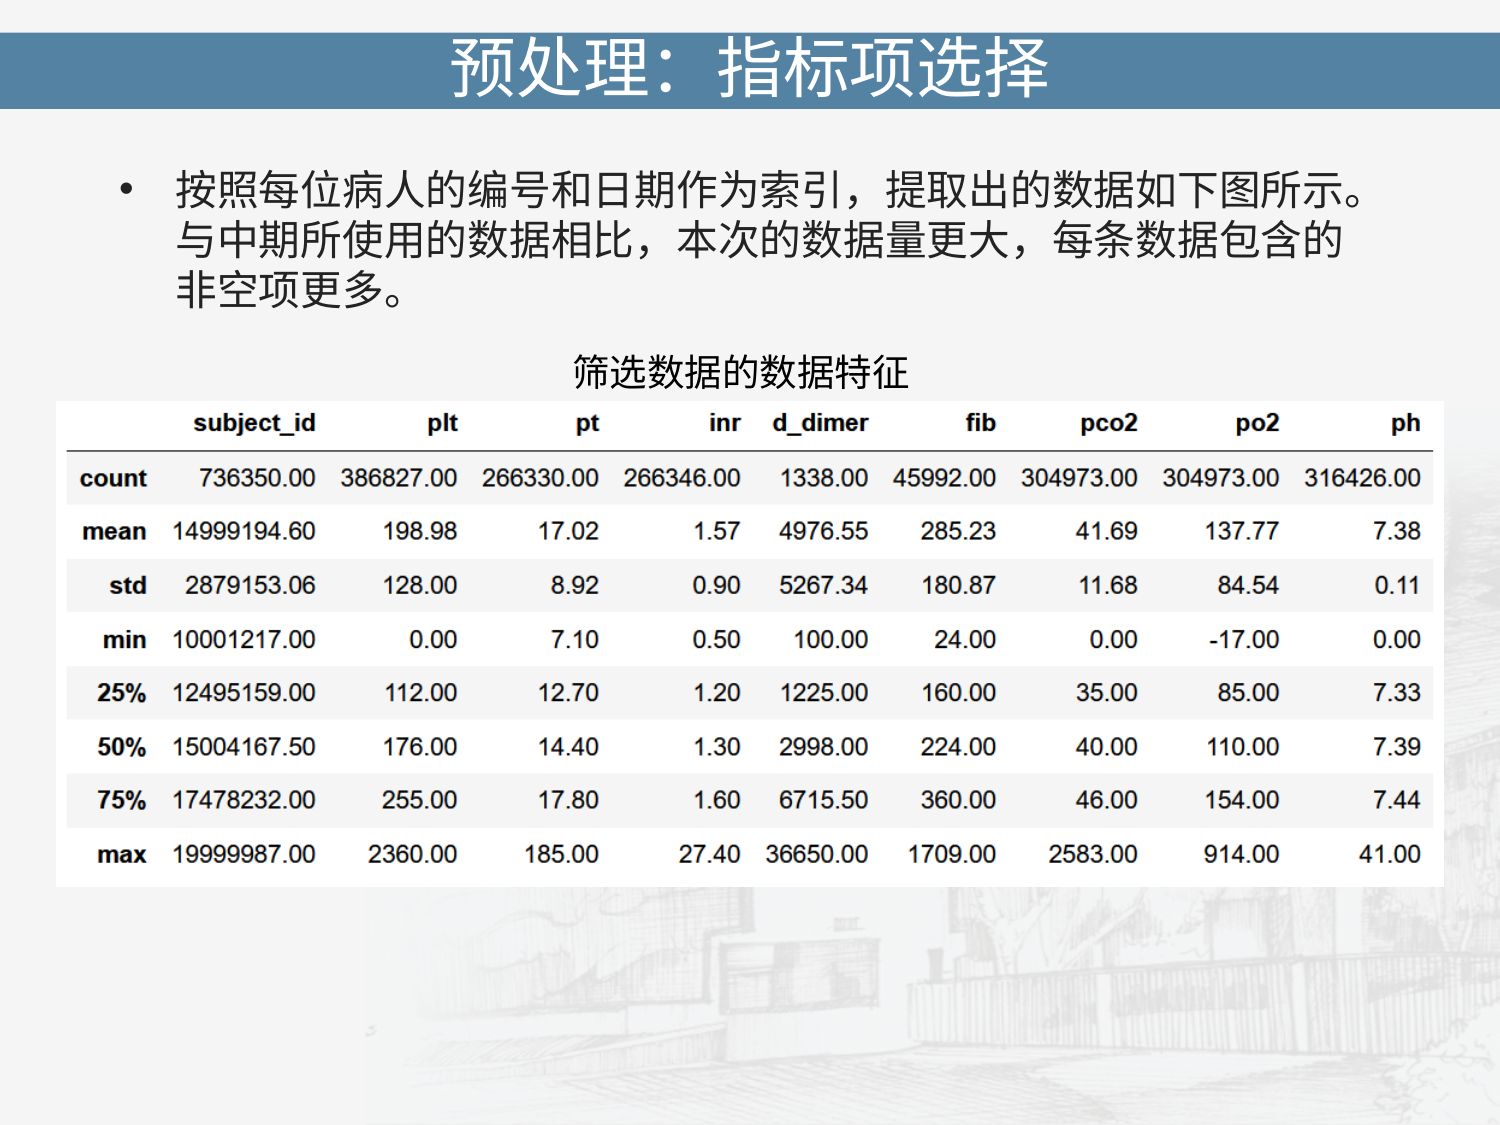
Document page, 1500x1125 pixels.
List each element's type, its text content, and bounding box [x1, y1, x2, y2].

text_box 预处理：指标项选择 [0, 32, 1500, 109]
text_box 筛选数据的数据特征 [557, 341, 943, 401]
text_box 按照每位病人的编号和日期作为索引，提取出的数据如下图所示。与中期所使用的数据相比，本次的数据量更大，每条数据包含的非空项更多。 [104, 156, 1396, 371]
picture [56, 401, 1444, 887]
